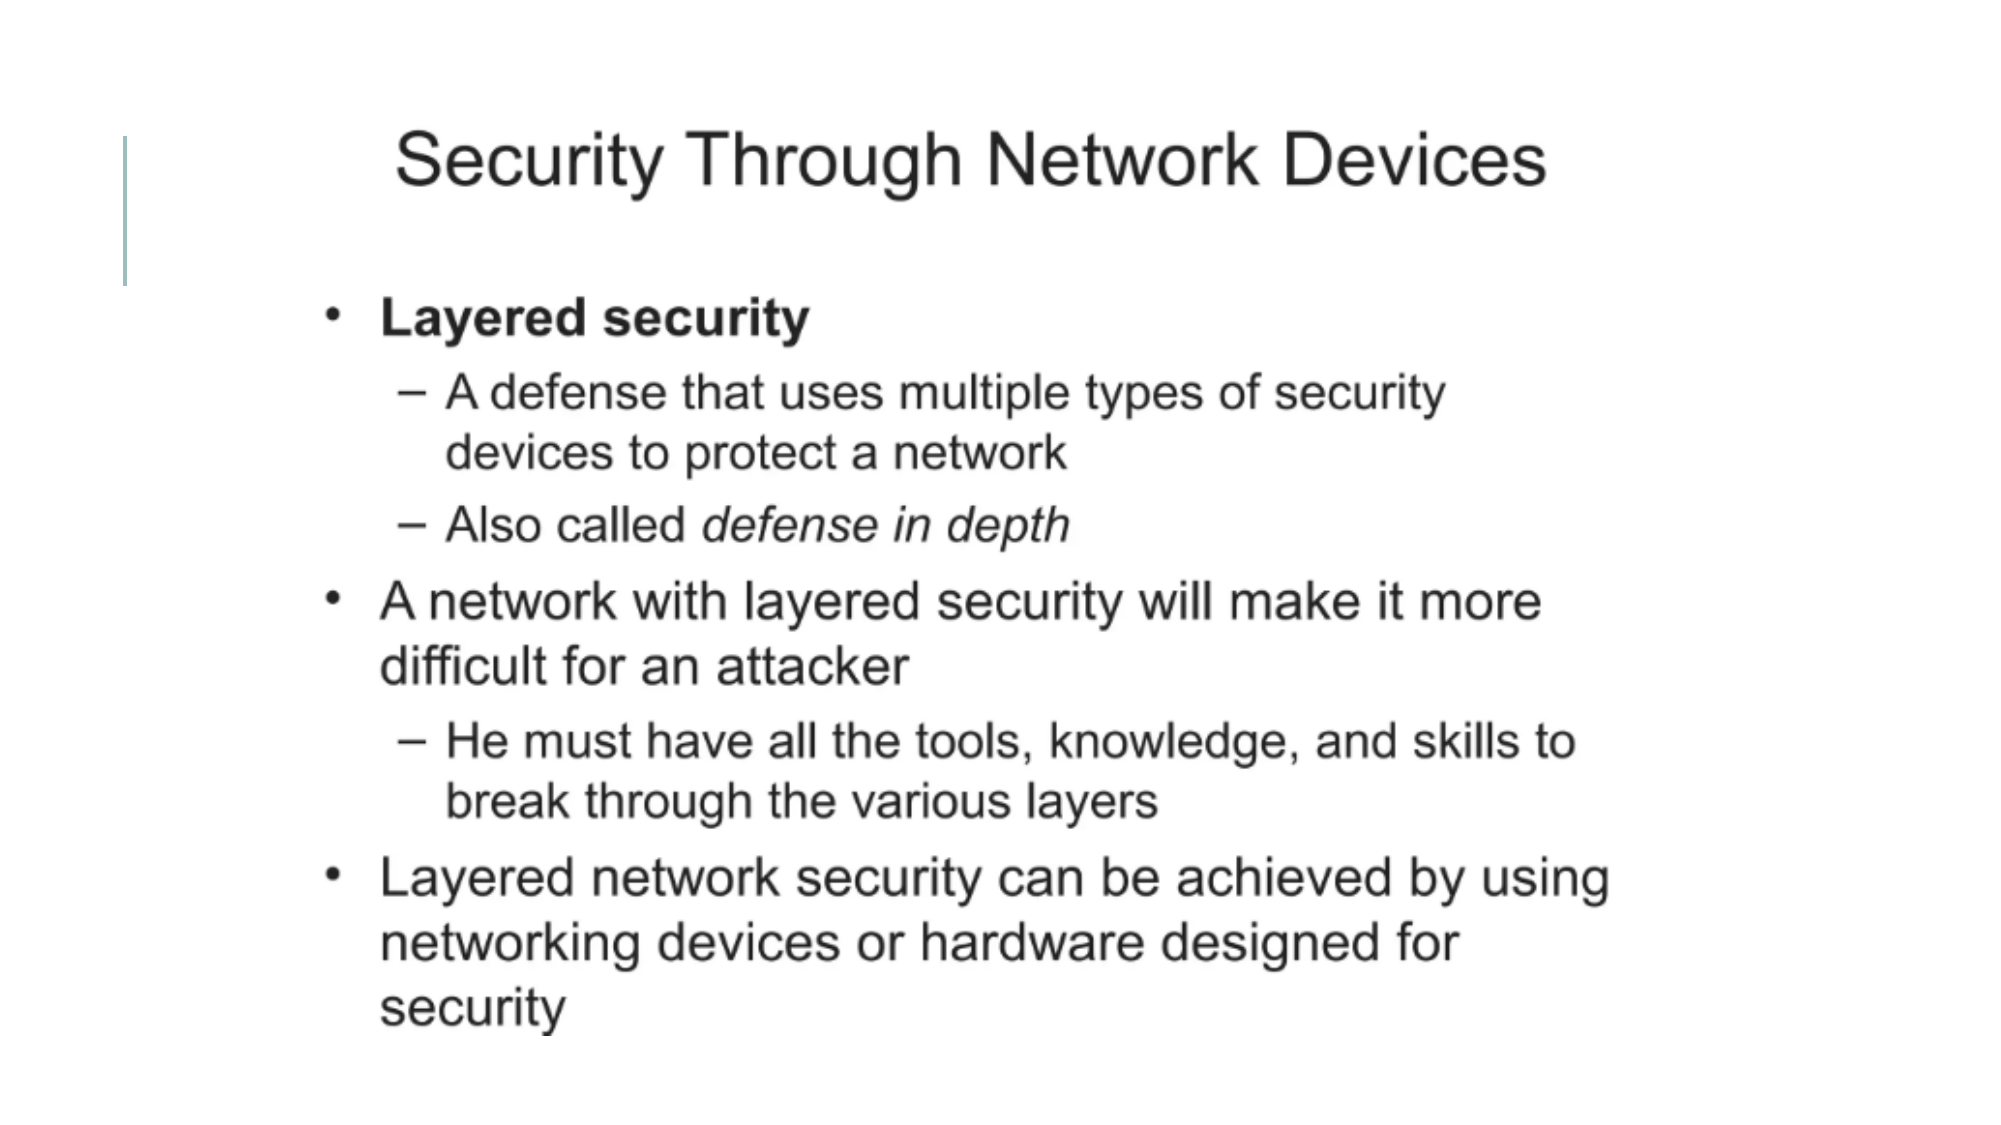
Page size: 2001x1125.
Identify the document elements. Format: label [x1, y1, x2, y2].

list [284, 33, 1653, 1037]
